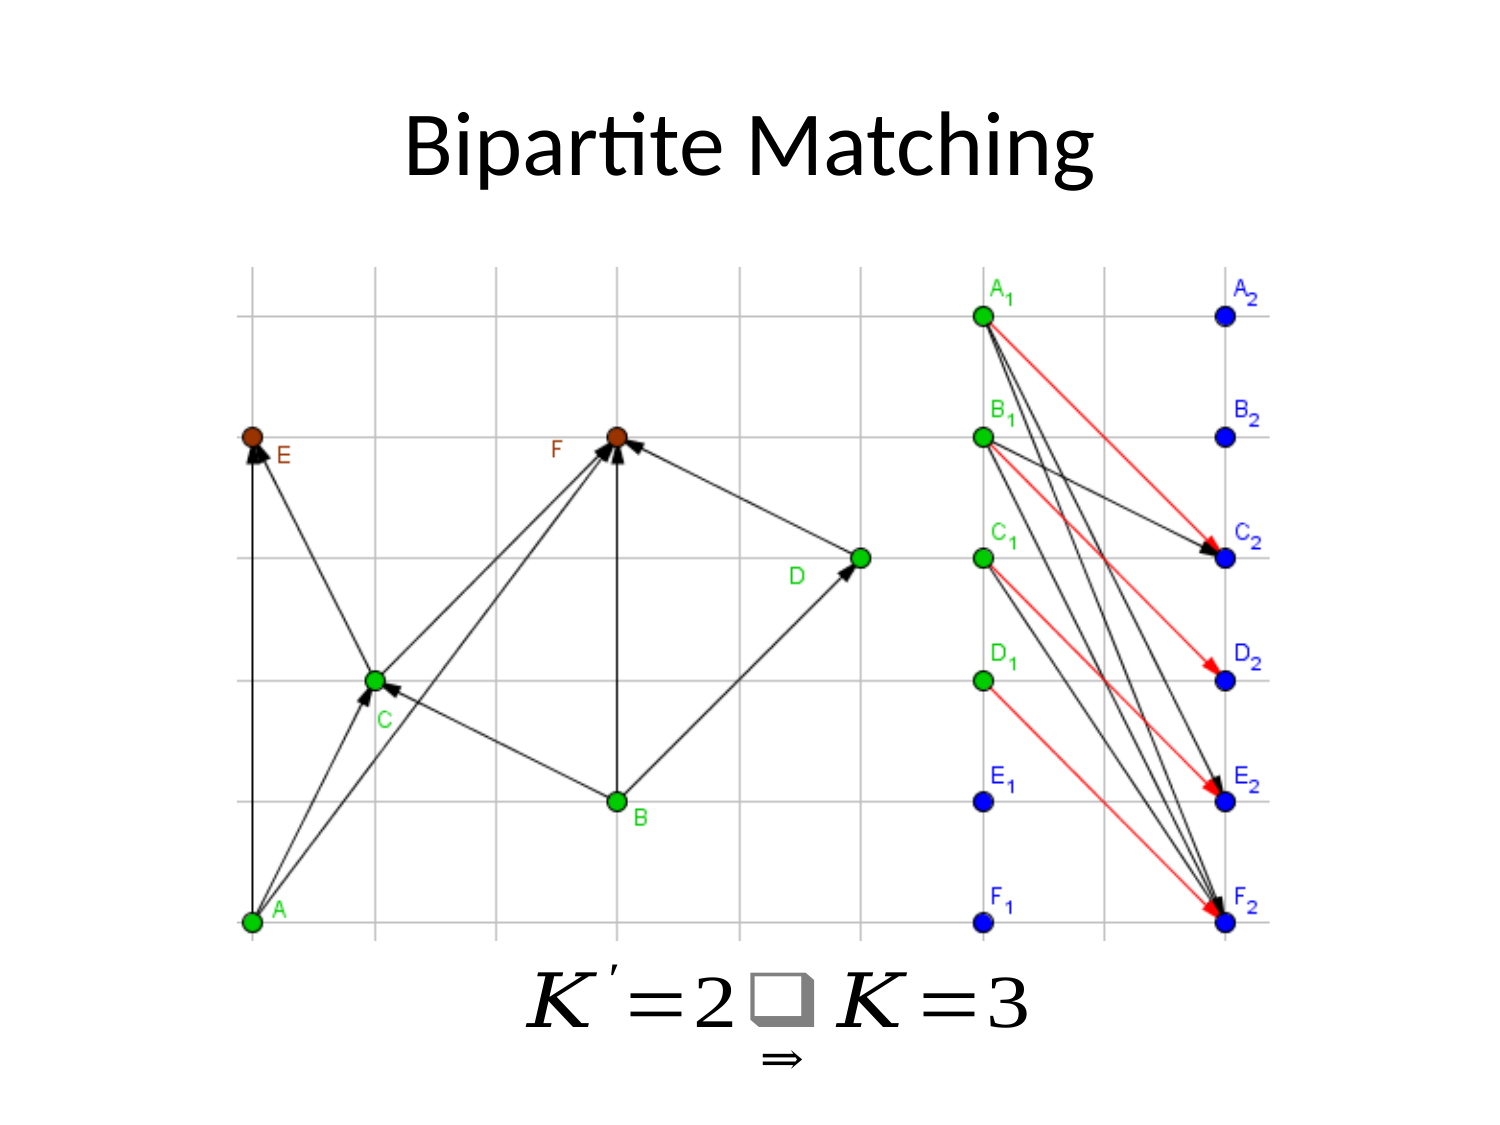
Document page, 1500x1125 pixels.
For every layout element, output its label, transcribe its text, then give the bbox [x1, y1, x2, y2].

title Bipartite Matching [75, 45, 1425, 233]
picture [236, 266, 1270, 941]
